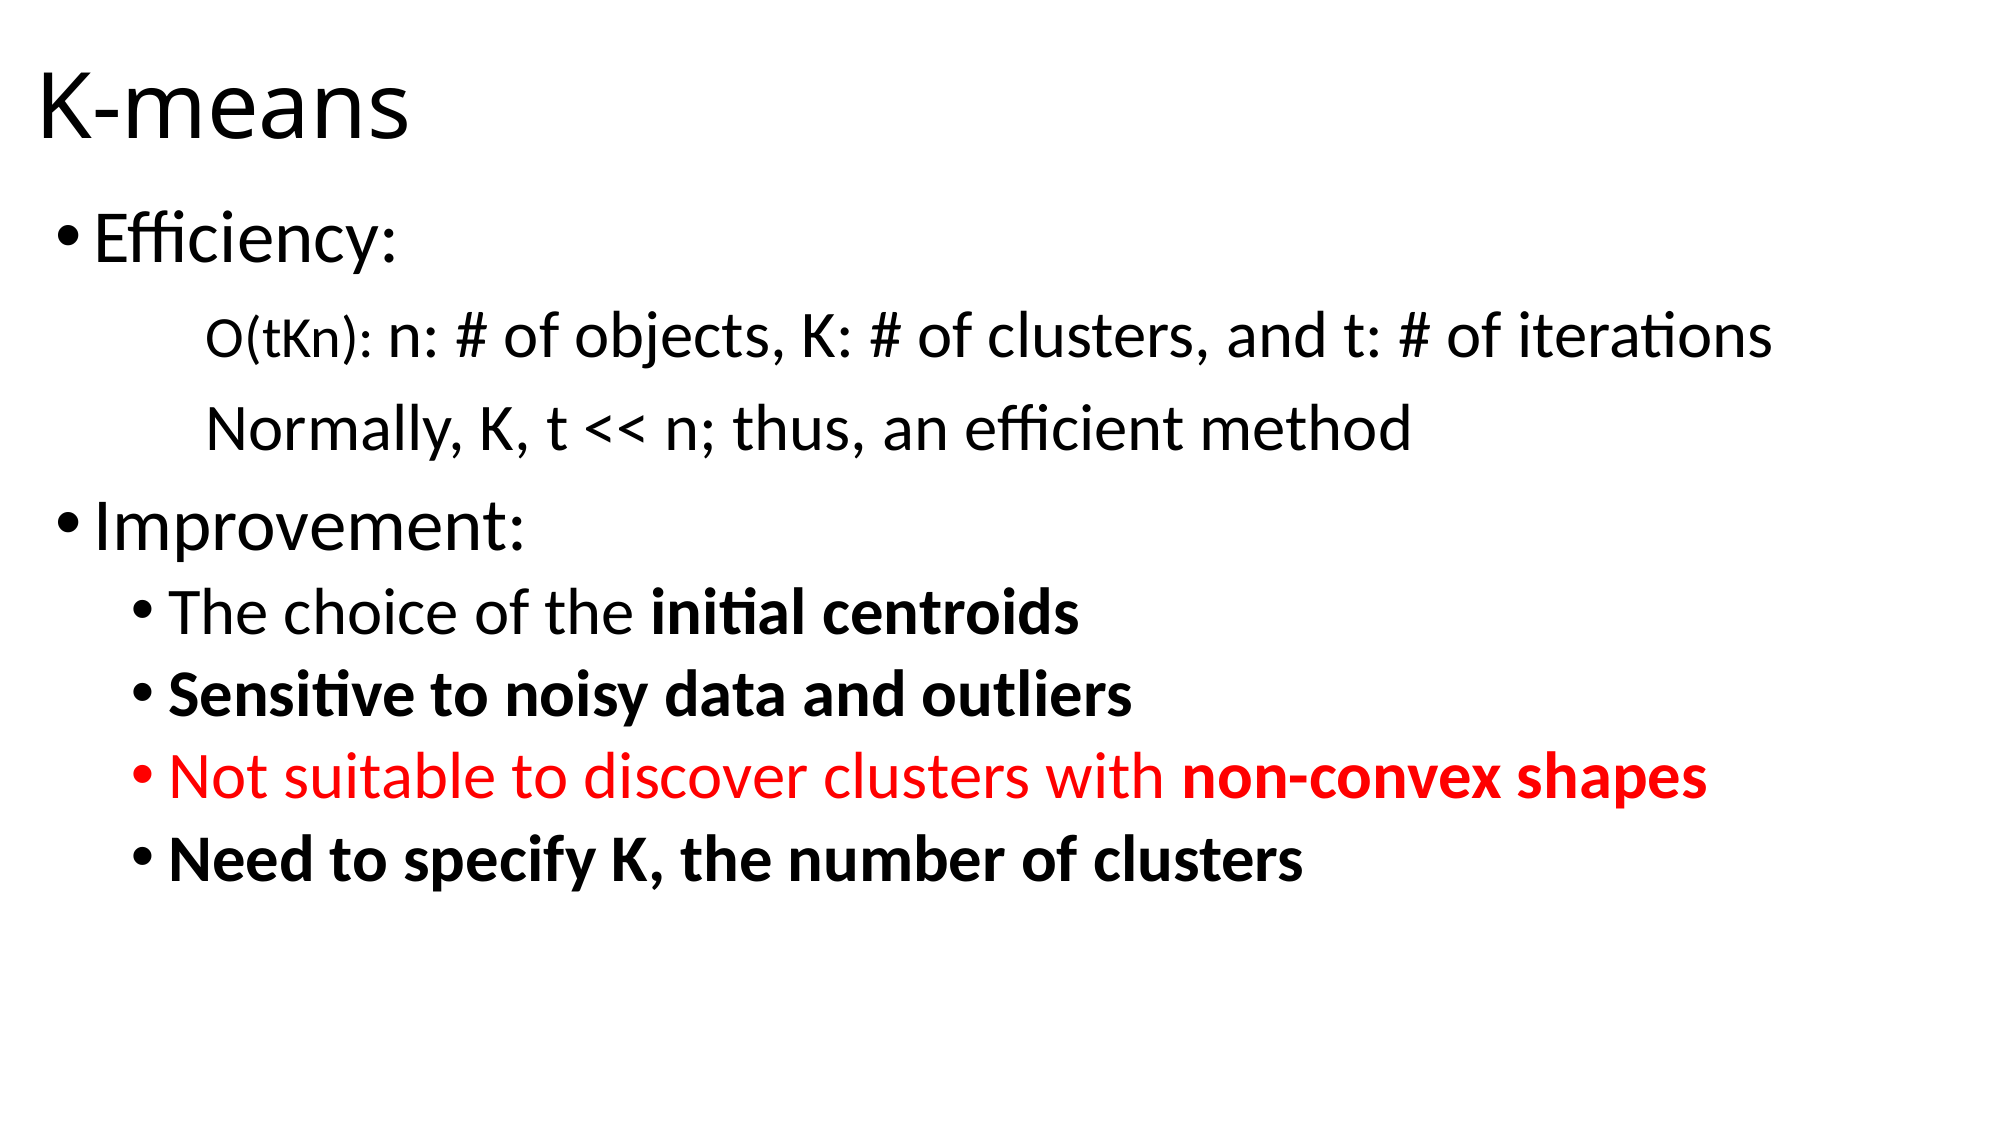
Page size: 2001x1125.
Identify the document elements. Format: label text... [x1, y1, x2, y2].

title K-means [20, 0, 1746, 218]
list Efficiency: O(tKn): n: # of objects, K: # of clusters, and t: # of iterations Normally, K, t << n; thus, an efficient method Improvement: The choice of the initial centroids Sensitive to noisy data and outliers Not suitable to discover clusters with non-convex shapes Need to specify K, the number of clusters [40, 190, 1922, 1087]
